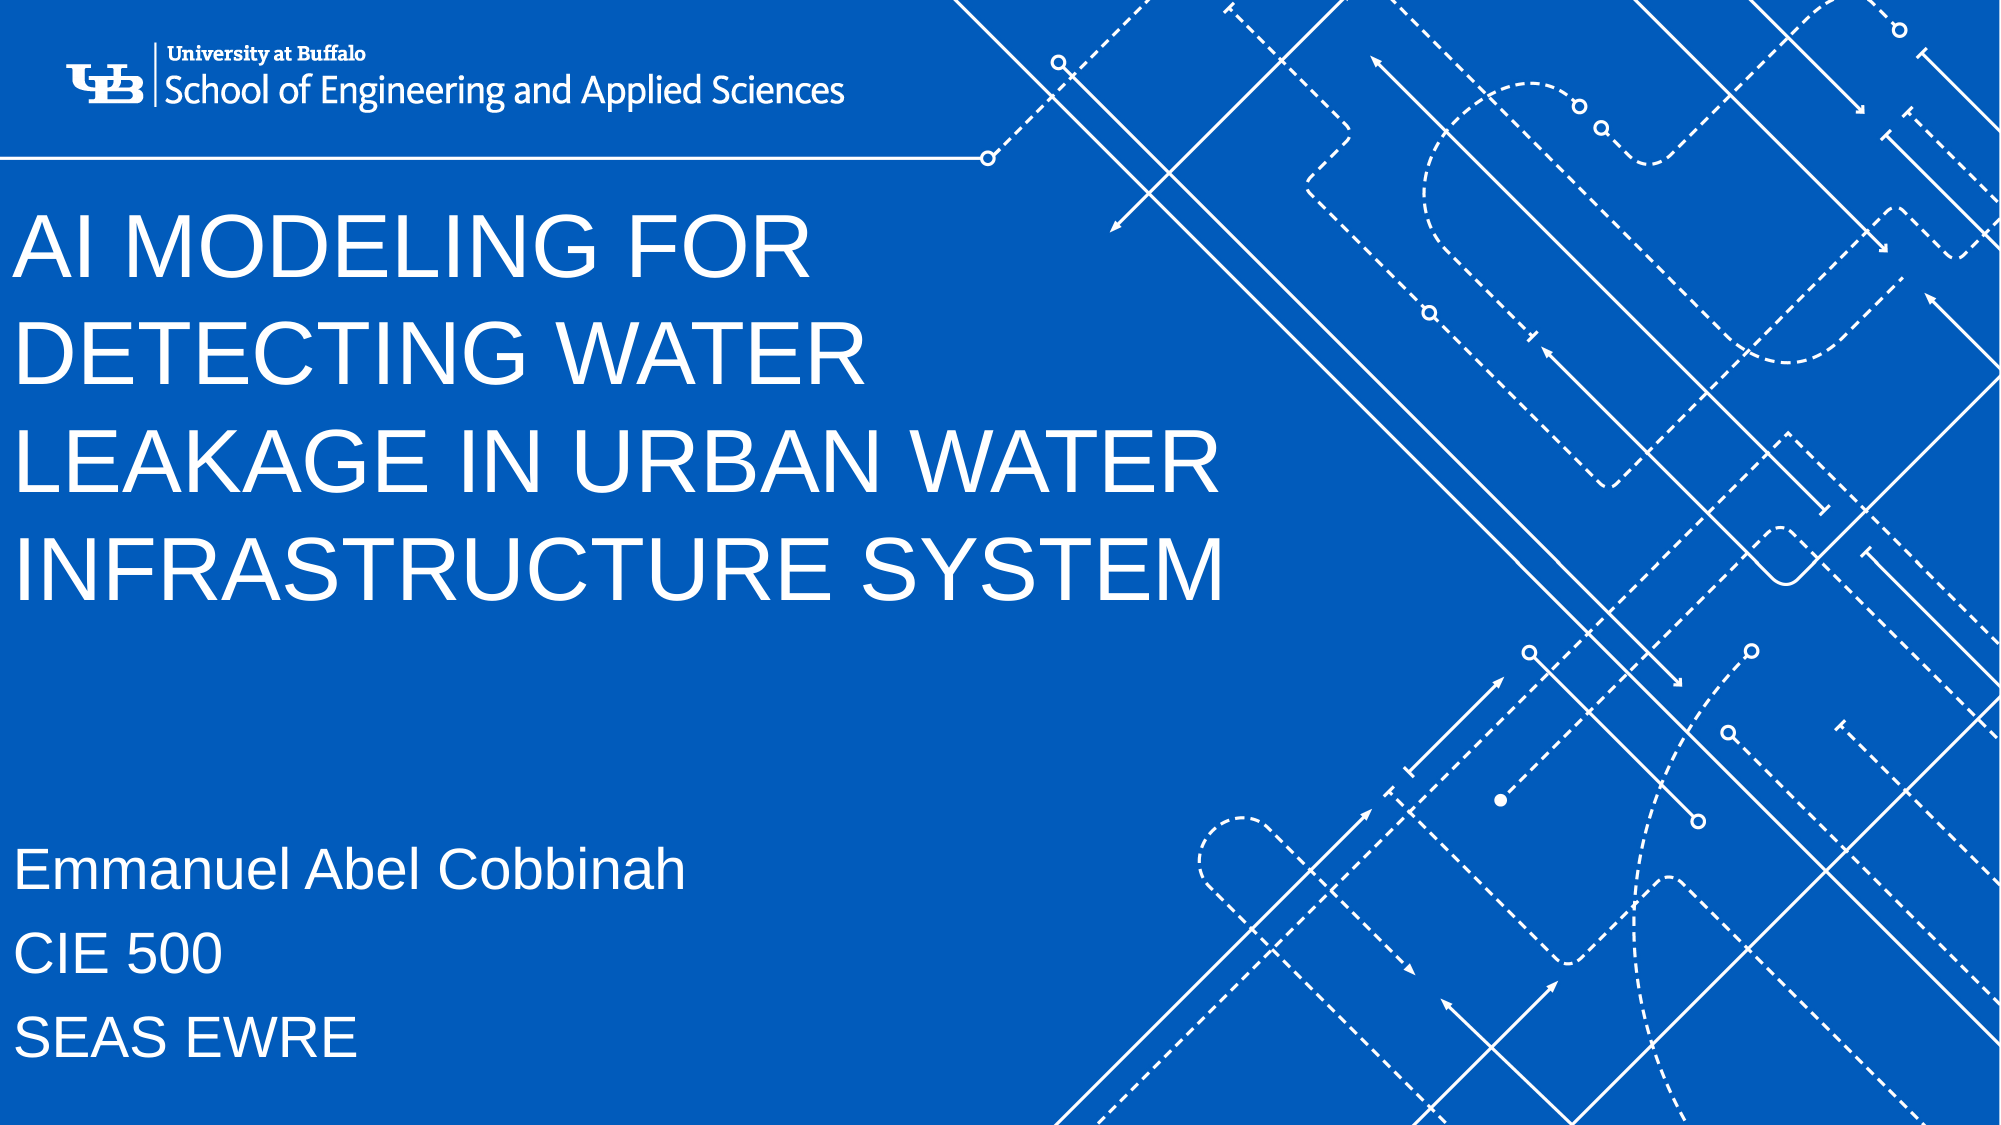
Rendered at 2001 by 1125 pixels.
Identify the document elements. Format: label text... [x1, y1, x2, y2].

picture [0, 0, 2000, 1125]
subtitle Emmanuel Abel Cobbinah CIE 500 SEAS EWRE [12, 829, 1210, 1078]
title AI MODELING FOR DETECTING WATER LEAKAGE IN URBAN WATER INFRASTRUCTURE SYSTEM [12, 171, 1315, 890]
